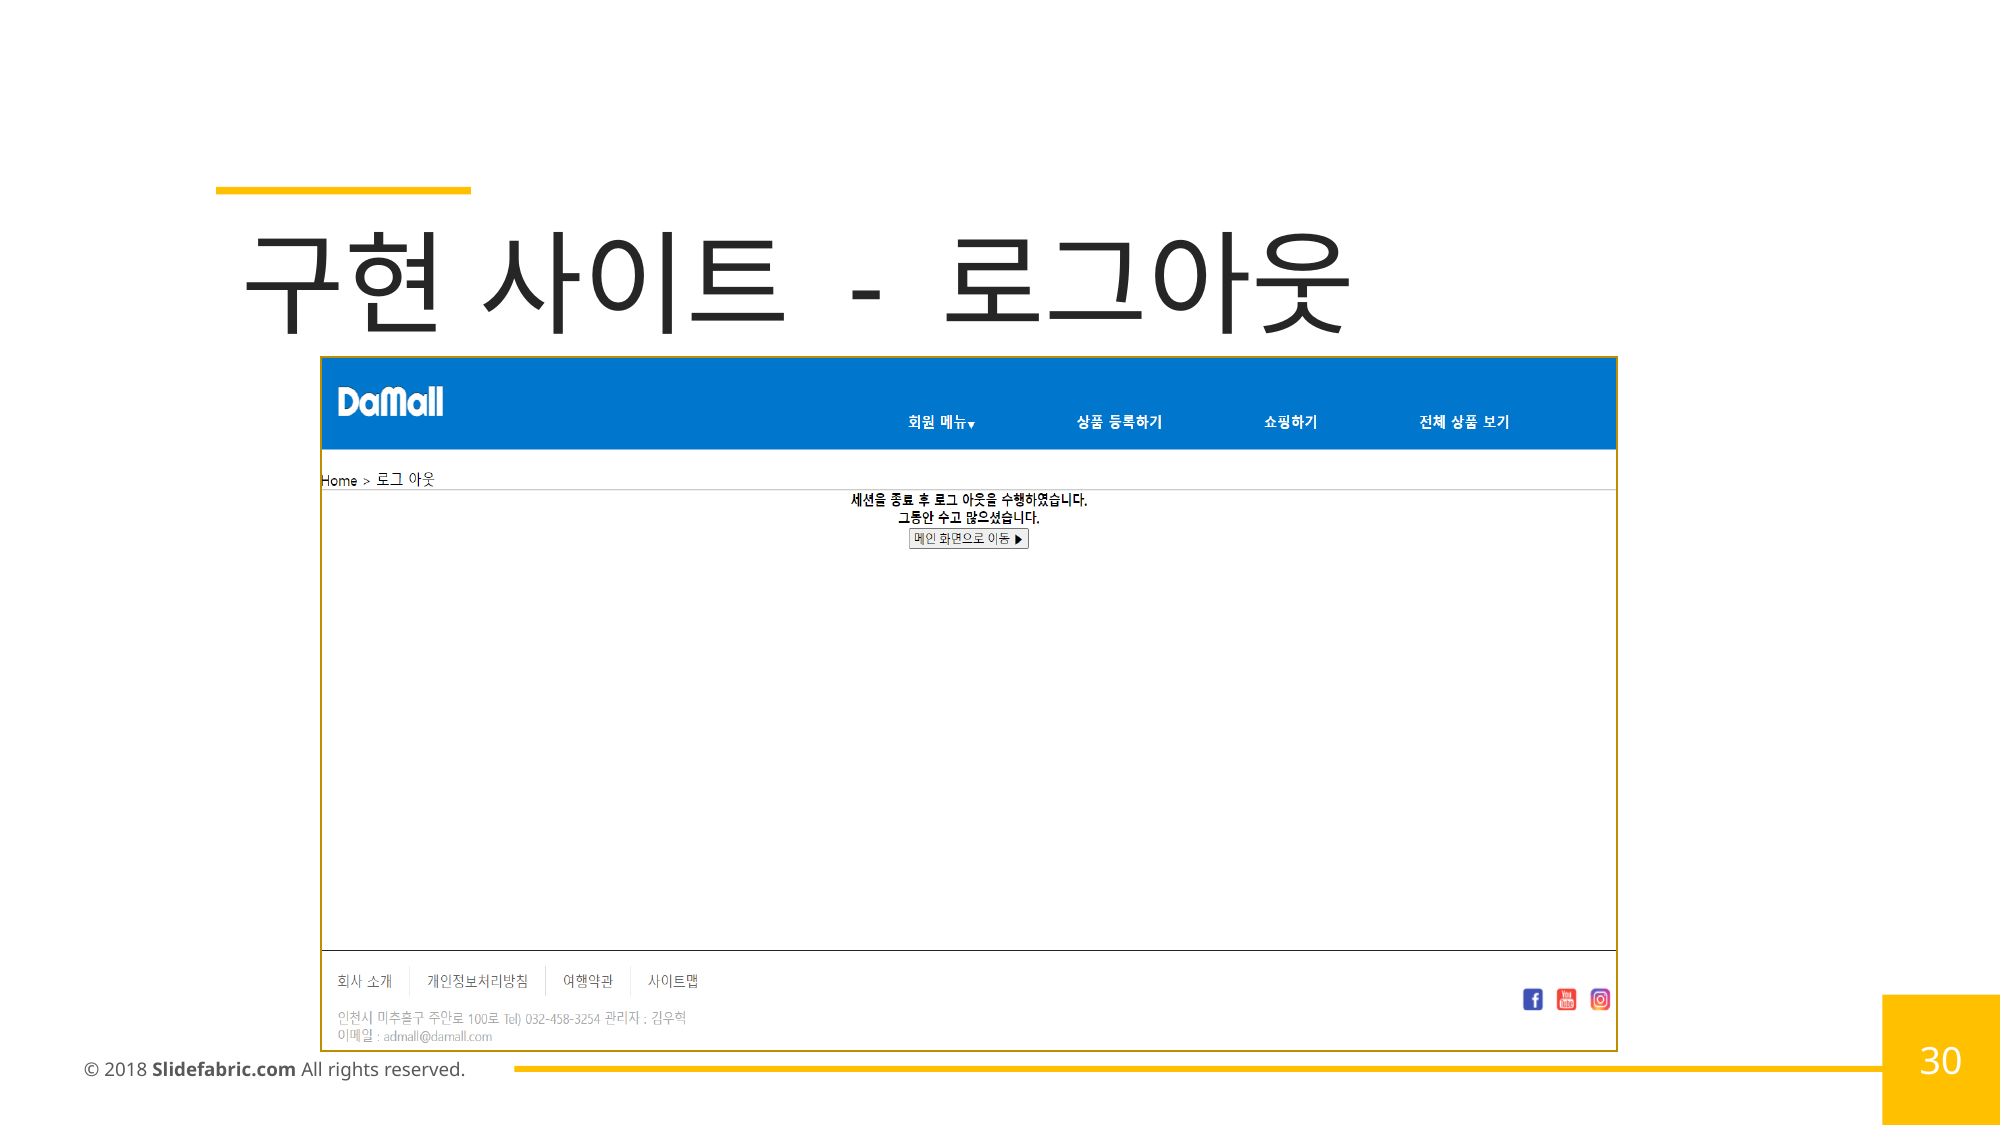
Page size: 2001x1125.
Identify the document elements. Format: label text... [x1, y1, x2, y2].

text_box [320, 356, 1618, 1052]
text_box [215, 186, 472, 195]
text_box 구현 사이트 - 로그아웃 [226, 205, 1371, 356]
